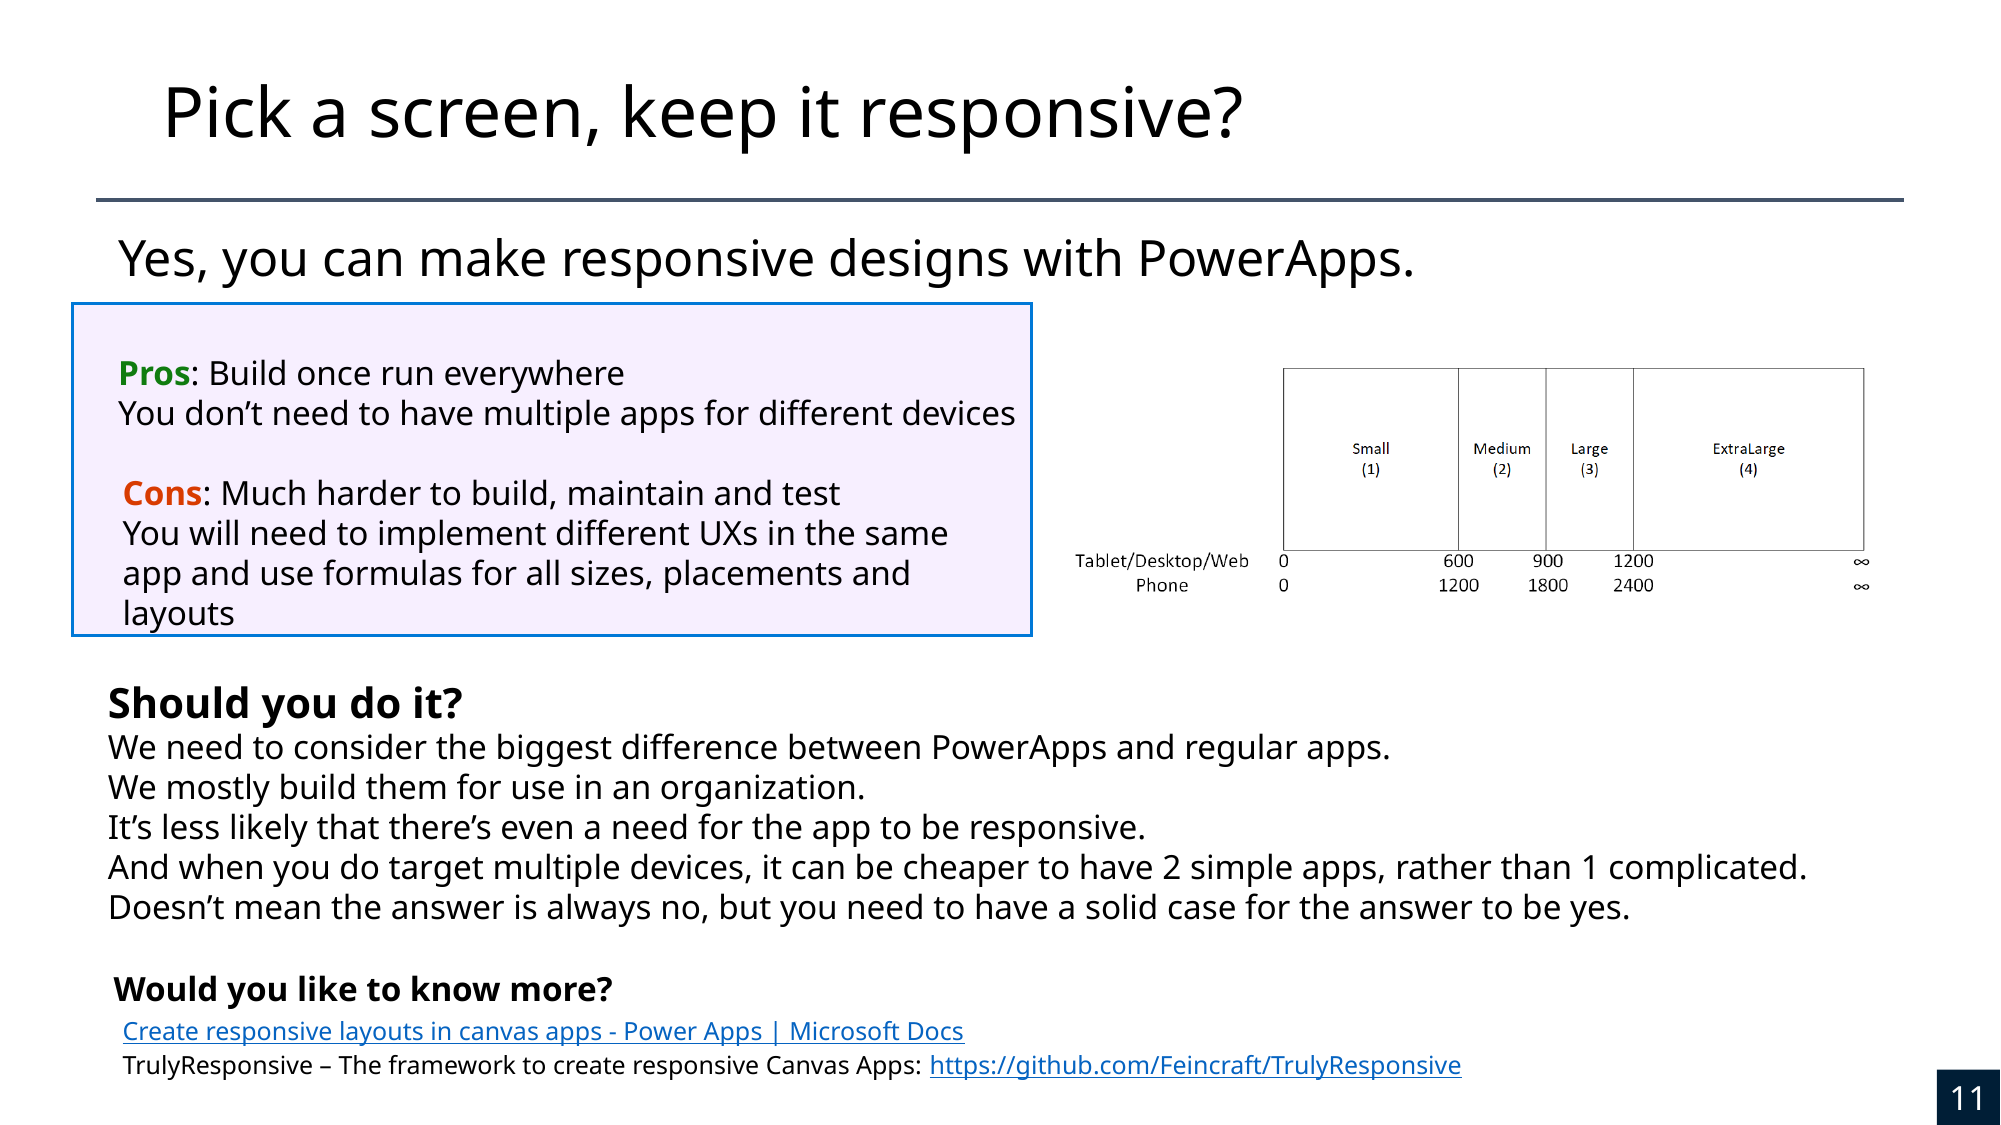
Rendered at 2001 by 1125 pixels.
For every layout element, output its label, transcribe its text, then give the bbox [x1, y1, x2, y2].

text_box 11 [1936, 1076, 2000, 1117]
title Pick a screen, keep it responsive? [147, 69, 1955, 161]
text_box Cons: Much harder to build, maintain and test You will need to implement different UXs in the same app and use formulas for all sizes, placements and layouts [107, 465, 1015, 640]
text_box Create responsive layouts in canvas apps - Power Apps | Microsoft Docs TrulyResponsive – The framework to create responsive Canvas Apps: https://github.com/Feincraft/TrulyResponsive [107, 1008, 1543, 1121]
text_box Should you do it? We need to consider the biggest difference between PowerApps and regular apps. We mostly build them for use in an organization. It’s less likely that there’s even a need for the app to be responsive. And when you do target multiple devices, it can be cheaper to have 2 simple apps, rather than 1 complicated. Doesn’t mean the answer is always no, but you need to have a solid case for the answer to be yes. [107, 676, 1916, 927]
text_box Would you like to know more? [113, 967, 614, 1008]
text_box [72, 303, 1032, 636]
text_box Pros: Build once run everywhere You don’t need to have multiple apps for different devices [103, 345, 1250, 440]
text_box [1936, 1117, 2000, 1125]
list Yes, you can make responsive designs with PowerApps. [103, 225, 1856, 354]
text_box [1936, 1069, 2000, 1076]
picture [1062, 354, 1887, 610]
